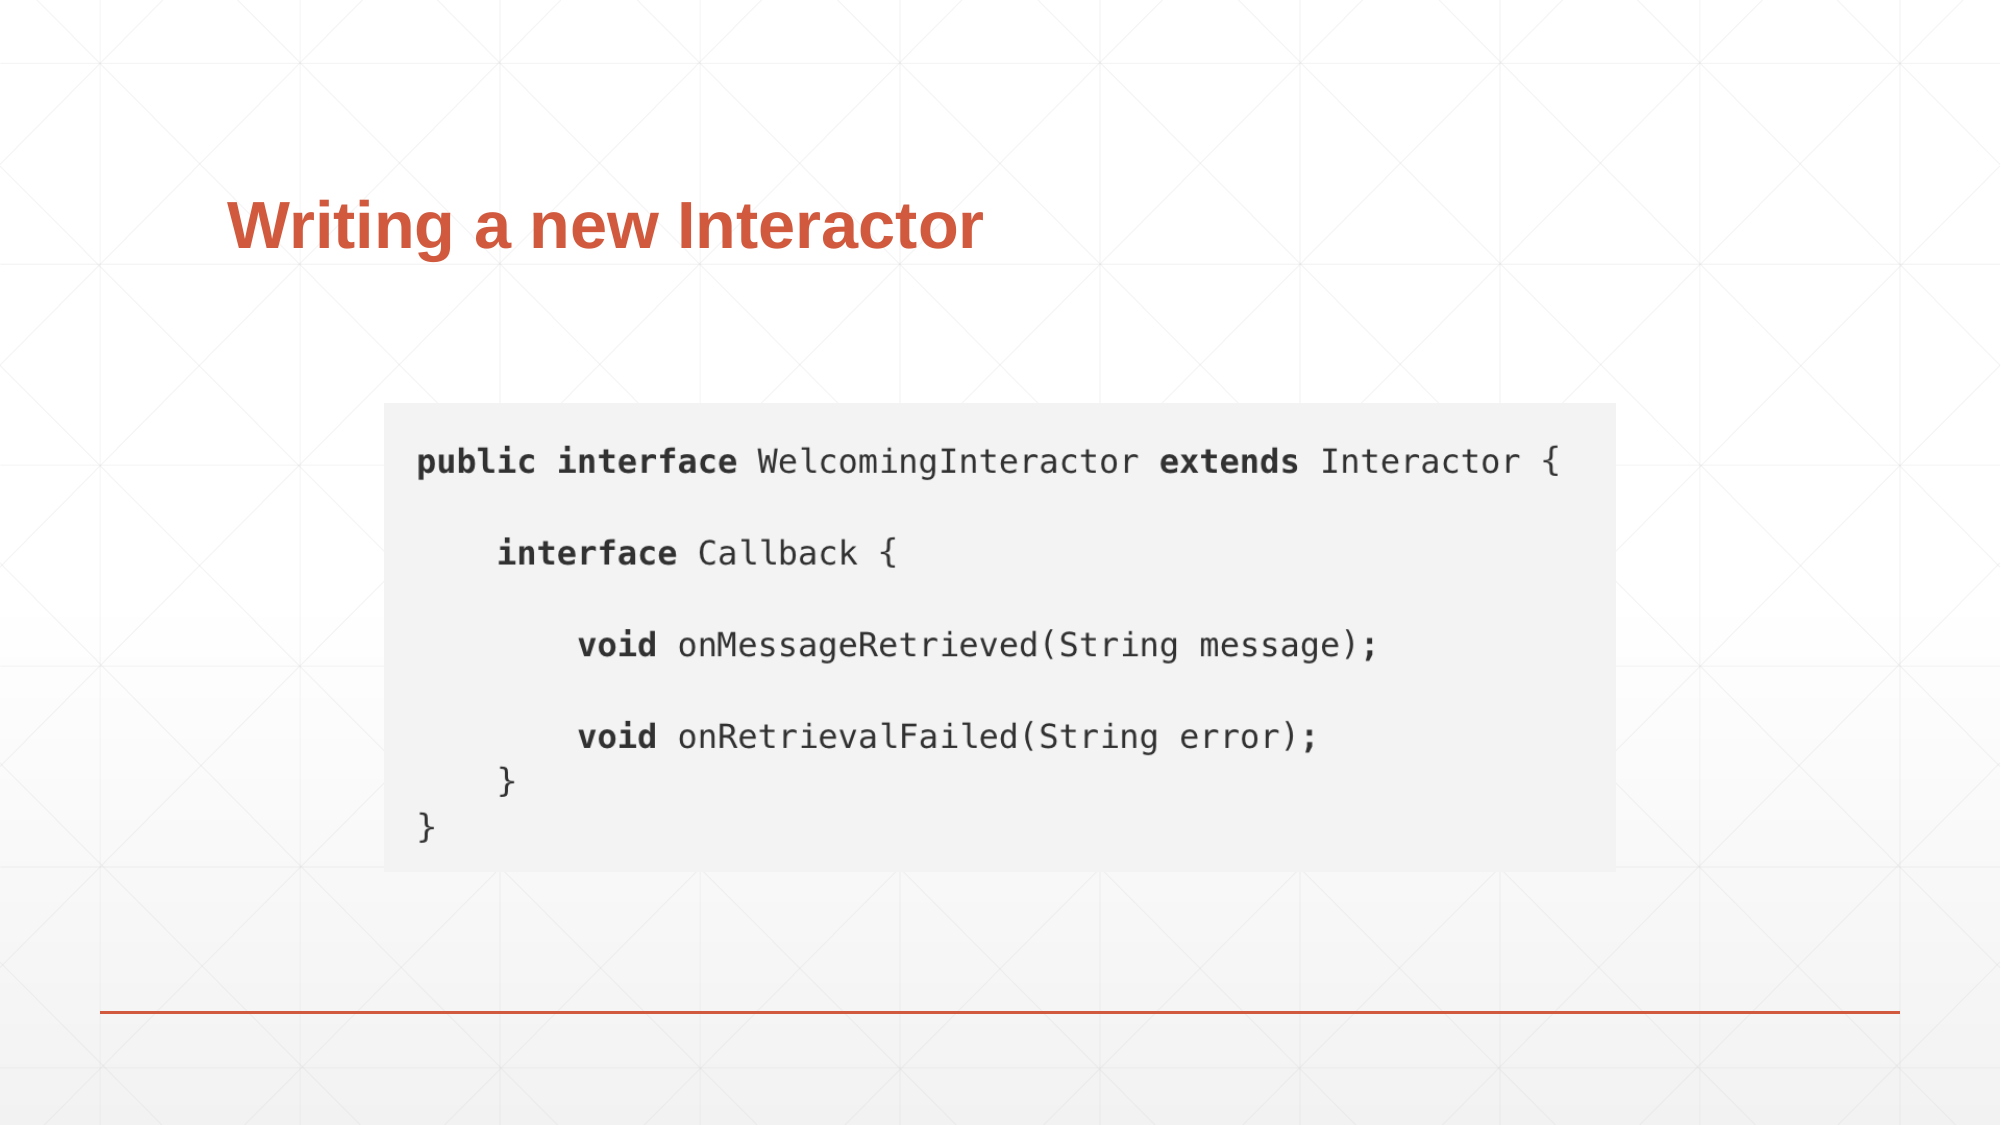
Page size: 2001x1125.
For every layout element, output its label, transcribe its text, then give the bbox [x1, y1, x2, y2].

title Writing a new Interactor [212, 82, 1788, 271]
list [384, 403, 1616, 872]
